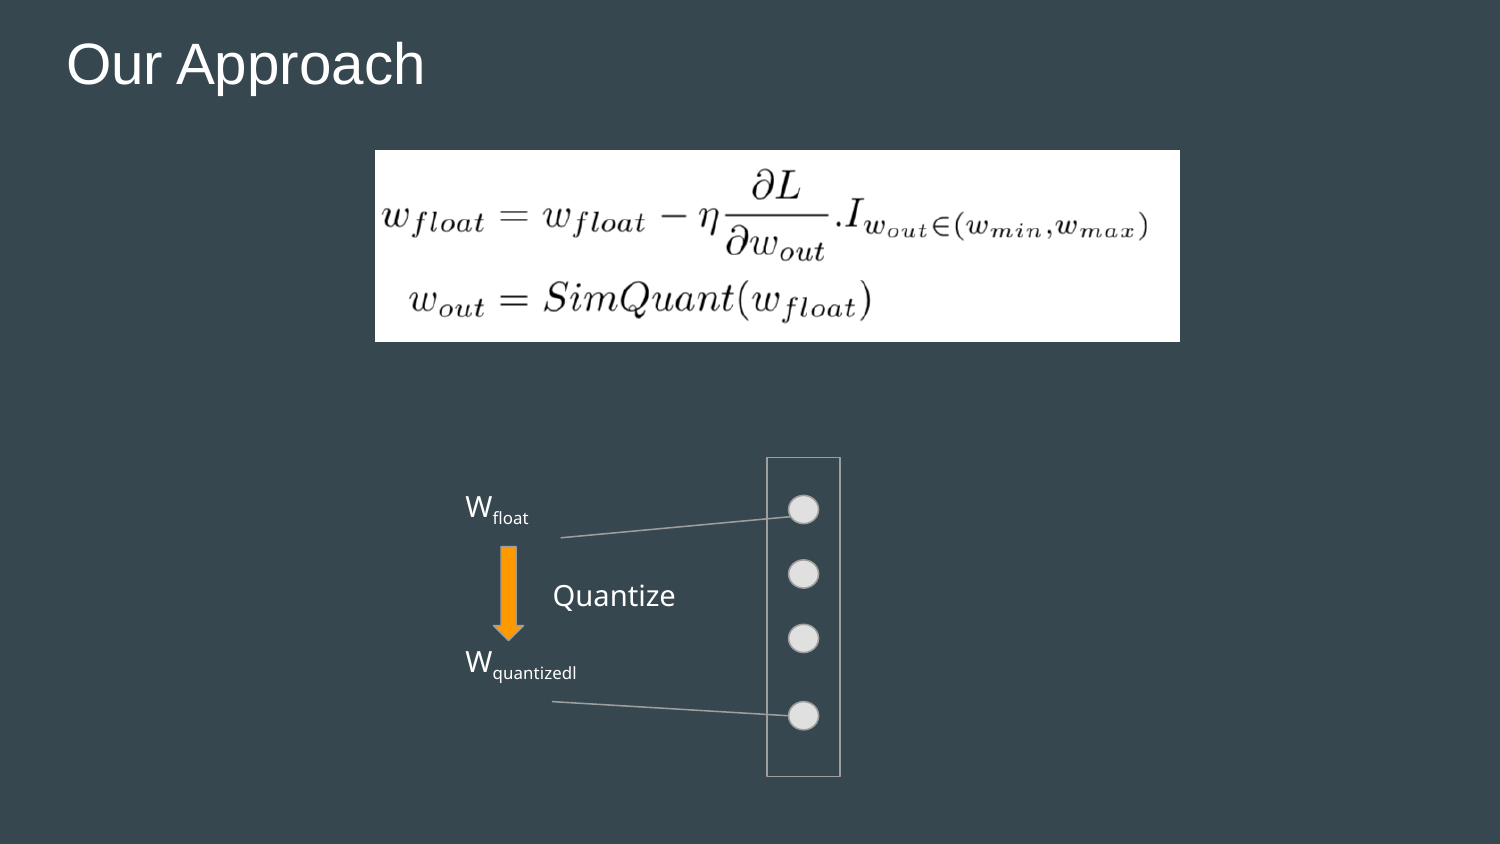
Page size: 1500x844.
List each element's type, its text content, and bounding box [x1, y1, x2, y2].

text_box [766, 457, 841, 777]
text_box [790, 701, 819, 730]
text_box [788, 495, 819, 524]
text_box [560, 516, 794, 539]
text_box Wquantizedl [450, 628, 654, 702]
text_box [551, 701, 789, 716]
text_box [788, 559, 819, 589]
text_box Quantize [537, 562, 696, 625]
text_box Our Approach [51, 11, 1449, 106]
text_box Wfloat [450, 472, 583, 547]
picture [374, 150, 1181, 342]
text_box [788, 624, 819, 653]
text_box [493, 546, 524, 641]
